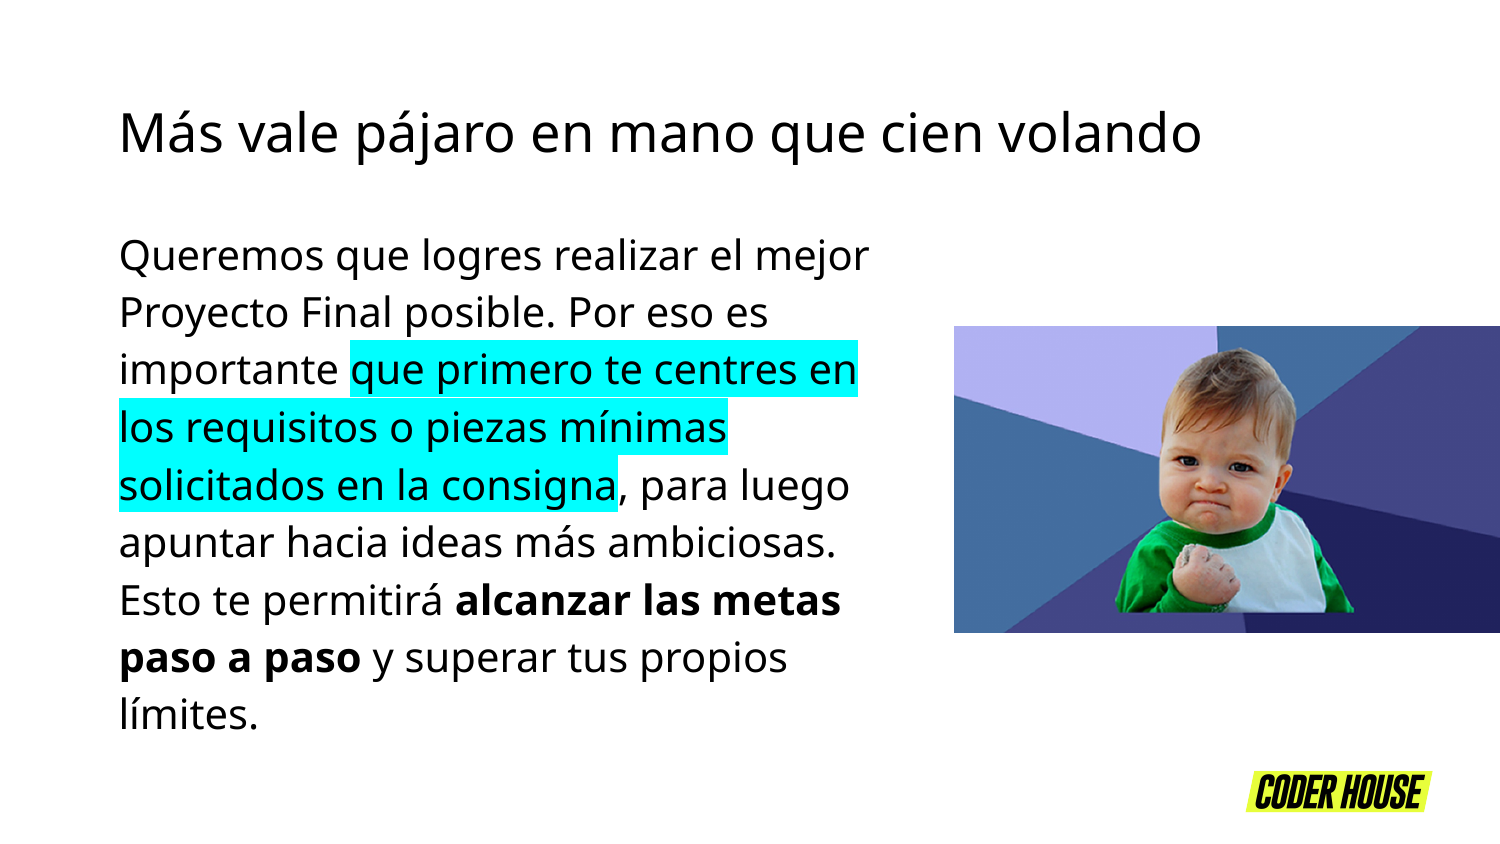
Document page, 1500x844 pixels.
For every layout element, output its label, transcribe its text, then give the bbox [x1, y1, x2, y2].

picture [954, 325, 1500, 634]
picture [1241, 764, 1437, 819]
text_box Más vale pájaro en mano que cien volando [103, 83, 1308, 225]
text_box Queremos que logres realizar el mejor Proyecto Final posible. Por eso es importante que primero te centres en los requisitos o piezas mínimas solicitados en la consigna, para luego apuntar hacia ideas más ambiciosas. Esto te permitirá alcanzar las metas paso a paso y superar tus propios límites. [103, 225, 930, 735]
